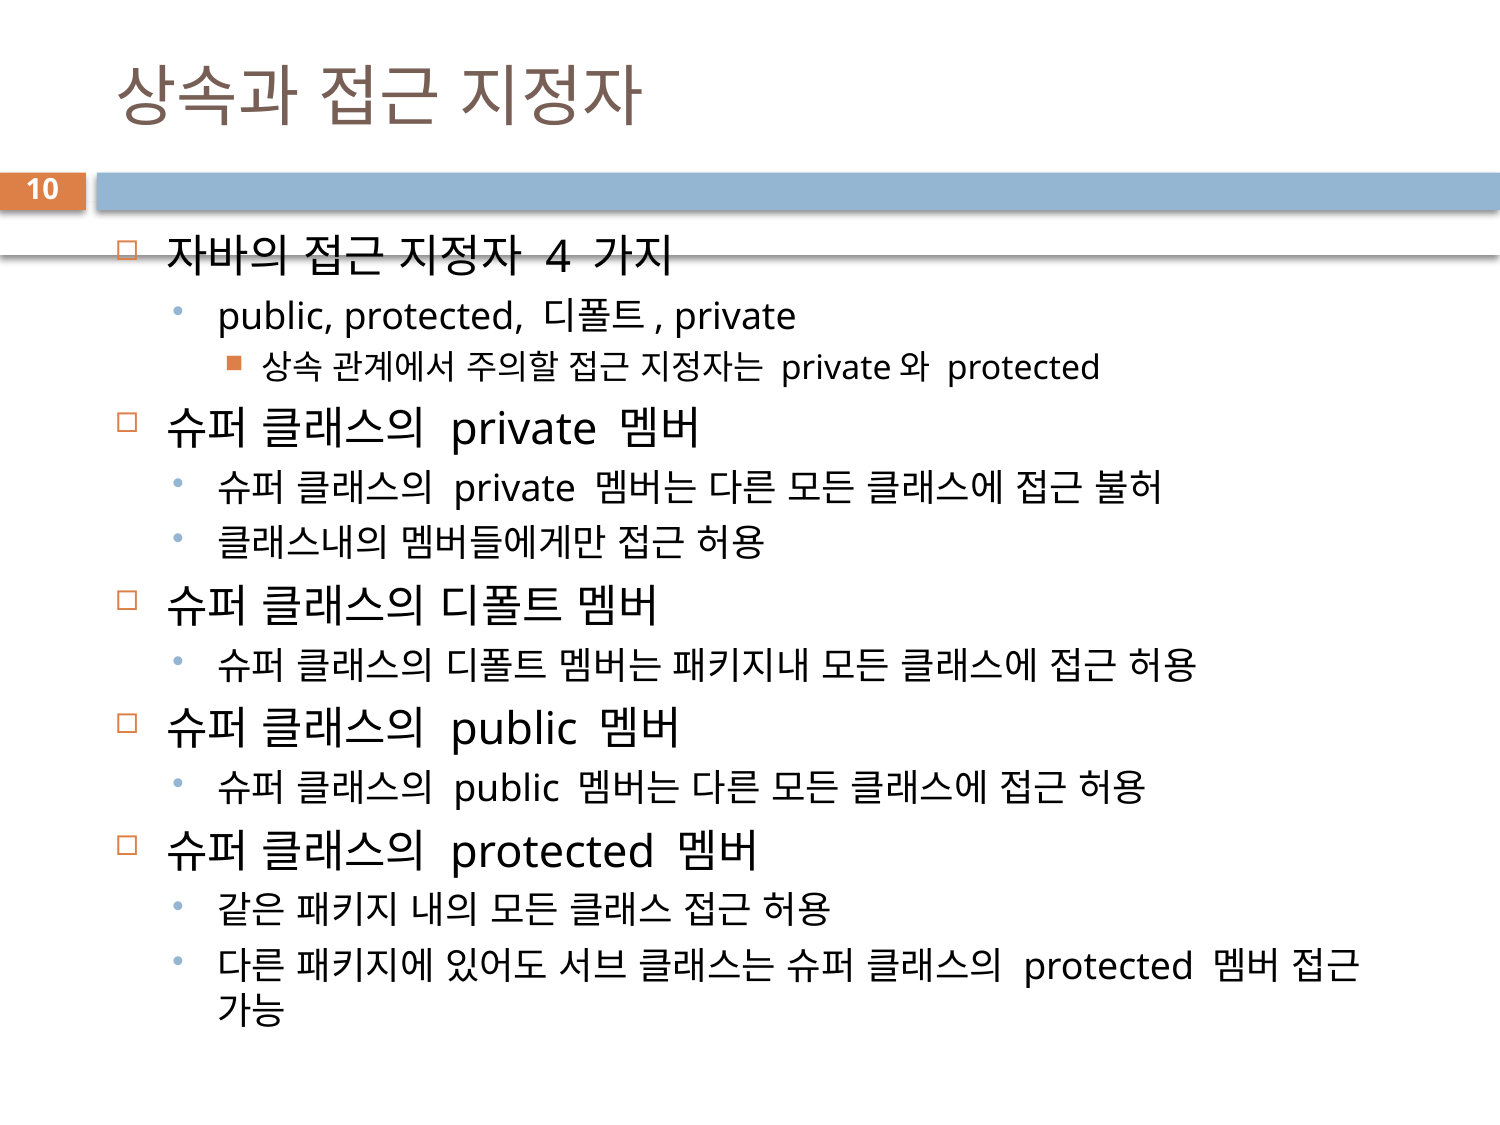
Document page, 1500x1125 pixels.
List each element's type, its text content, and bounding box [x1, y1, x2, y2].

slide_number 10 [0, 170, 87, 211]
list 자바의 접근 지정자 4 가지 public, protected, 디폴트, private 상속 관계에서 주의할 접근 지정자는 private와 protected 슈퍼 클래스의 private 멤버 슈퍼 클래스의 private 멤버는 다른 모든 클래스에 접근 불허 클래스내의 멤버들에게만 접근 허용 슈퍼 클래스의 디폴트 멤버 슈퍼 클래스의 디폴트 멤버는 패키지내 모든 클래스에 접근 허용 슈퍼 클래스의 public 멤버 슈퍼 클래스의 public 멤버는 다른 모든 클래스에 접근 허용 슈퍼 클래스의 protected 멤버 같은 패키지 내의 모든 클래스 접근 허용 다른 패키지에 있어도 서브 클래스는 슈퍼 클래스의 protected 멤버 접근 가능 [100, 219, 1438, 1047]
title 상속과 접근 지정자 [100, 37, 1438, 149]
